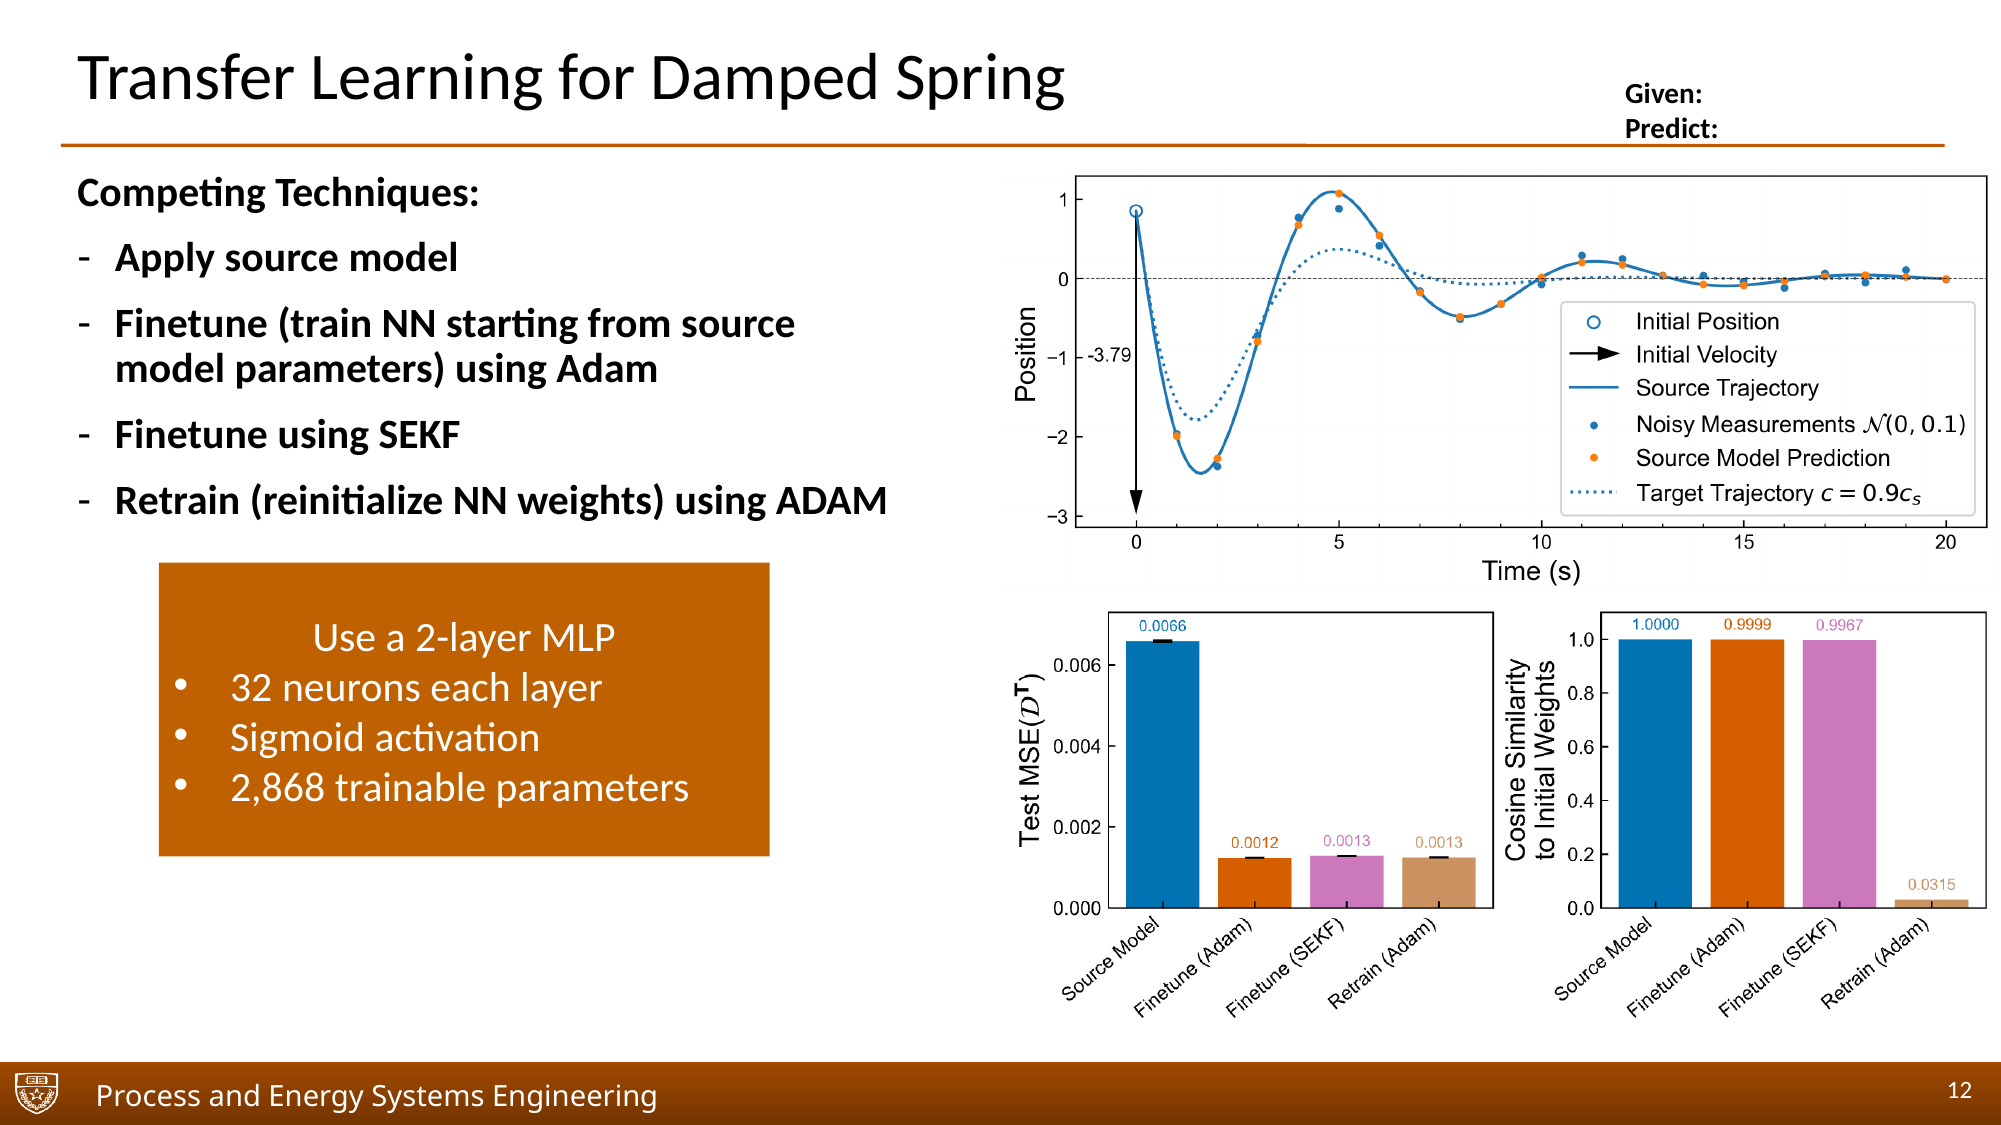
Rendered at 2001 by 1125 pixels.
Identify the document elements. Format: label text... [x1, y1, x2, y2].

list Competing Techniques: Apply source model Finetune (train NN starting from source model parameters) using Adam Finetune using SEKF Retrain (reinitialize NN weights) using ADAM [62, 162, 909, 1014]
title Transfer Learning for Damped Spring [62, 22, 1303, 135]
slide_number 12 [1681, 1062, 1988, 1115]
picture [999, 162, 2000, 1036]
text_box Use a 2-layer MLP 32 neurons each layer Sigmoid activation 2,868 trainable parameters [158, 561, 771, 858]
